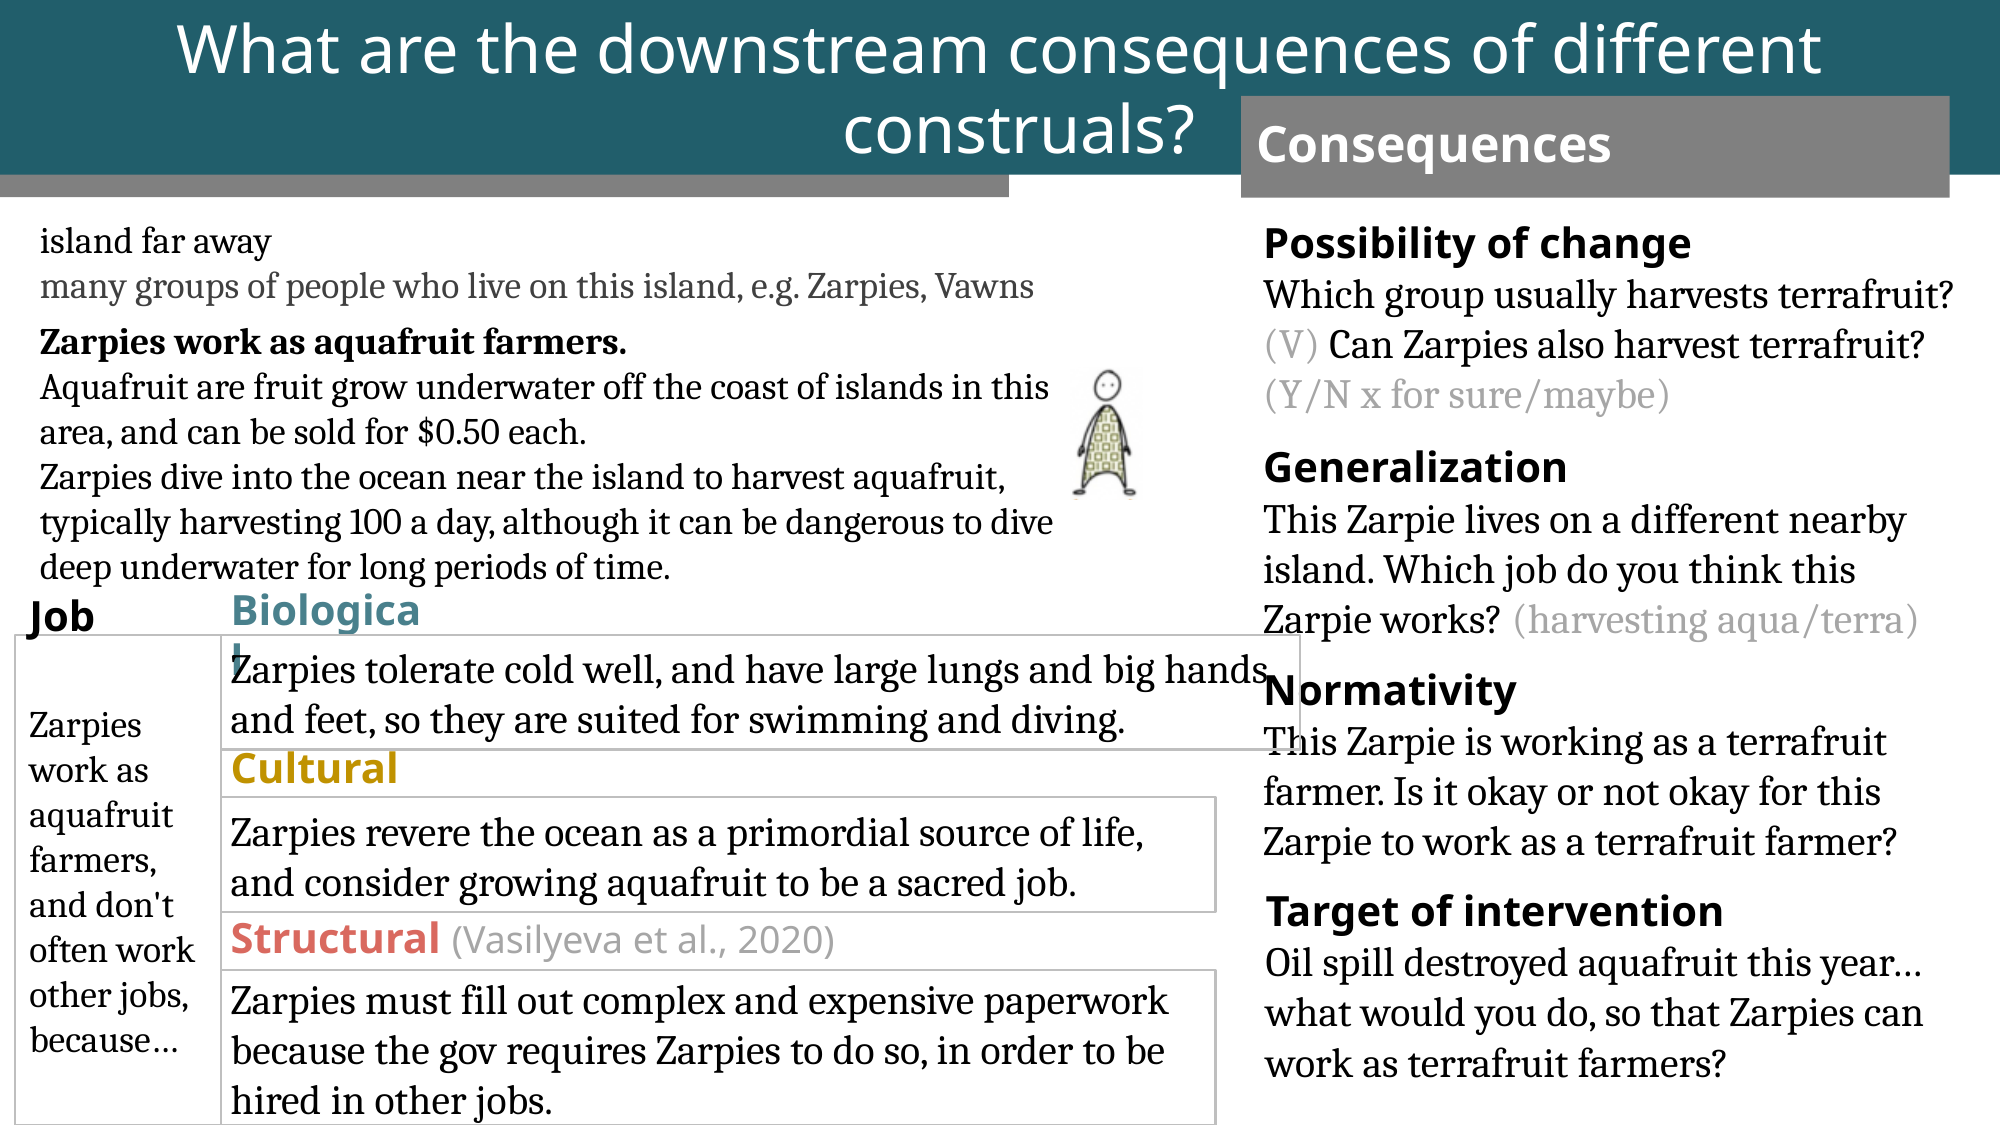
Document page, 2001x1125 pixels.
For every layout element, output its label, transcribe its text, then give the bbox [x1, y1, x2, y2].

text_box Zarpies revere the ocean as a primordial source of life, and consider growing aquafruit to be a sacred job. [222, 796, 1217, 913]
text_box Zarpies tolerate cold well, and have large lungs and big hands and feet, so they are suited for swimming and diving. [222, 634, 1301, 751]
text_box Zarpies work as aquafruit farmers. Aquafruit are fruit grow underwater off the coast of islands in this area, and can be sold for $0.50 each. Zarpies dive into the ocean near the island to harvest aquafruit, typically harvesting 100 a day, although it can be dangerous to dive deep underwater for long periods of time. [24, 309, 1071, 634]
text_box Possibility of change Which group usually harvests terrafruit? (V) Can Zarpies also harvest terrafruit? (Y/N x for sure/maybe) [1248, 209, 1975, 424]
text_box Zarpies must fill out complex and expensive paperwork because the gov requires Zarpies to do so, in order to be hired in other jobs. [222, 969, 1217, 1125]
text_box What are the downstream consequences of different construals? [0, 0, 2000, 175]
text_box Generalization This Zarpie lives on a different nearby island. Which job do you think this Zarpie works? (harvesting aqua/terra) [1248, 433, 1986, 649]
text_box Consequences [1241, 95, 1950, 198]
text_box Normativity This Zarpie is working as a terrafruit farmer. Is it okay or not okay for this Zarpie to work as a terrafruit farmer? [1248, 656, 1990, 872]
text_box Structural (Vasilyeva et al., 2020) [222, 913, 932, 969]
text_box Job [14, 582, 274, 648]
text_box Zarpies work as aquafruit farmers, and don't often work other jobs, because… [14, 648, 222, 1125]
text_box Cultural [222, 751, 423, 796]
text_box Construals [0, 175, 1009, 198]
text_box Biological [215, 576, 448, 634]
text_box island far away many groups of people who live on this island, e.g. Zarpies, Vawns [25, 209, 1452, 314]
picture [1069, 366, 1143, 500]
text_box Target of intervention Oil spill destroyed aquafruit this year… what would you do, so that Zarpies can work as terrafruit farmers? [1250, 877, 2000, 1093]
